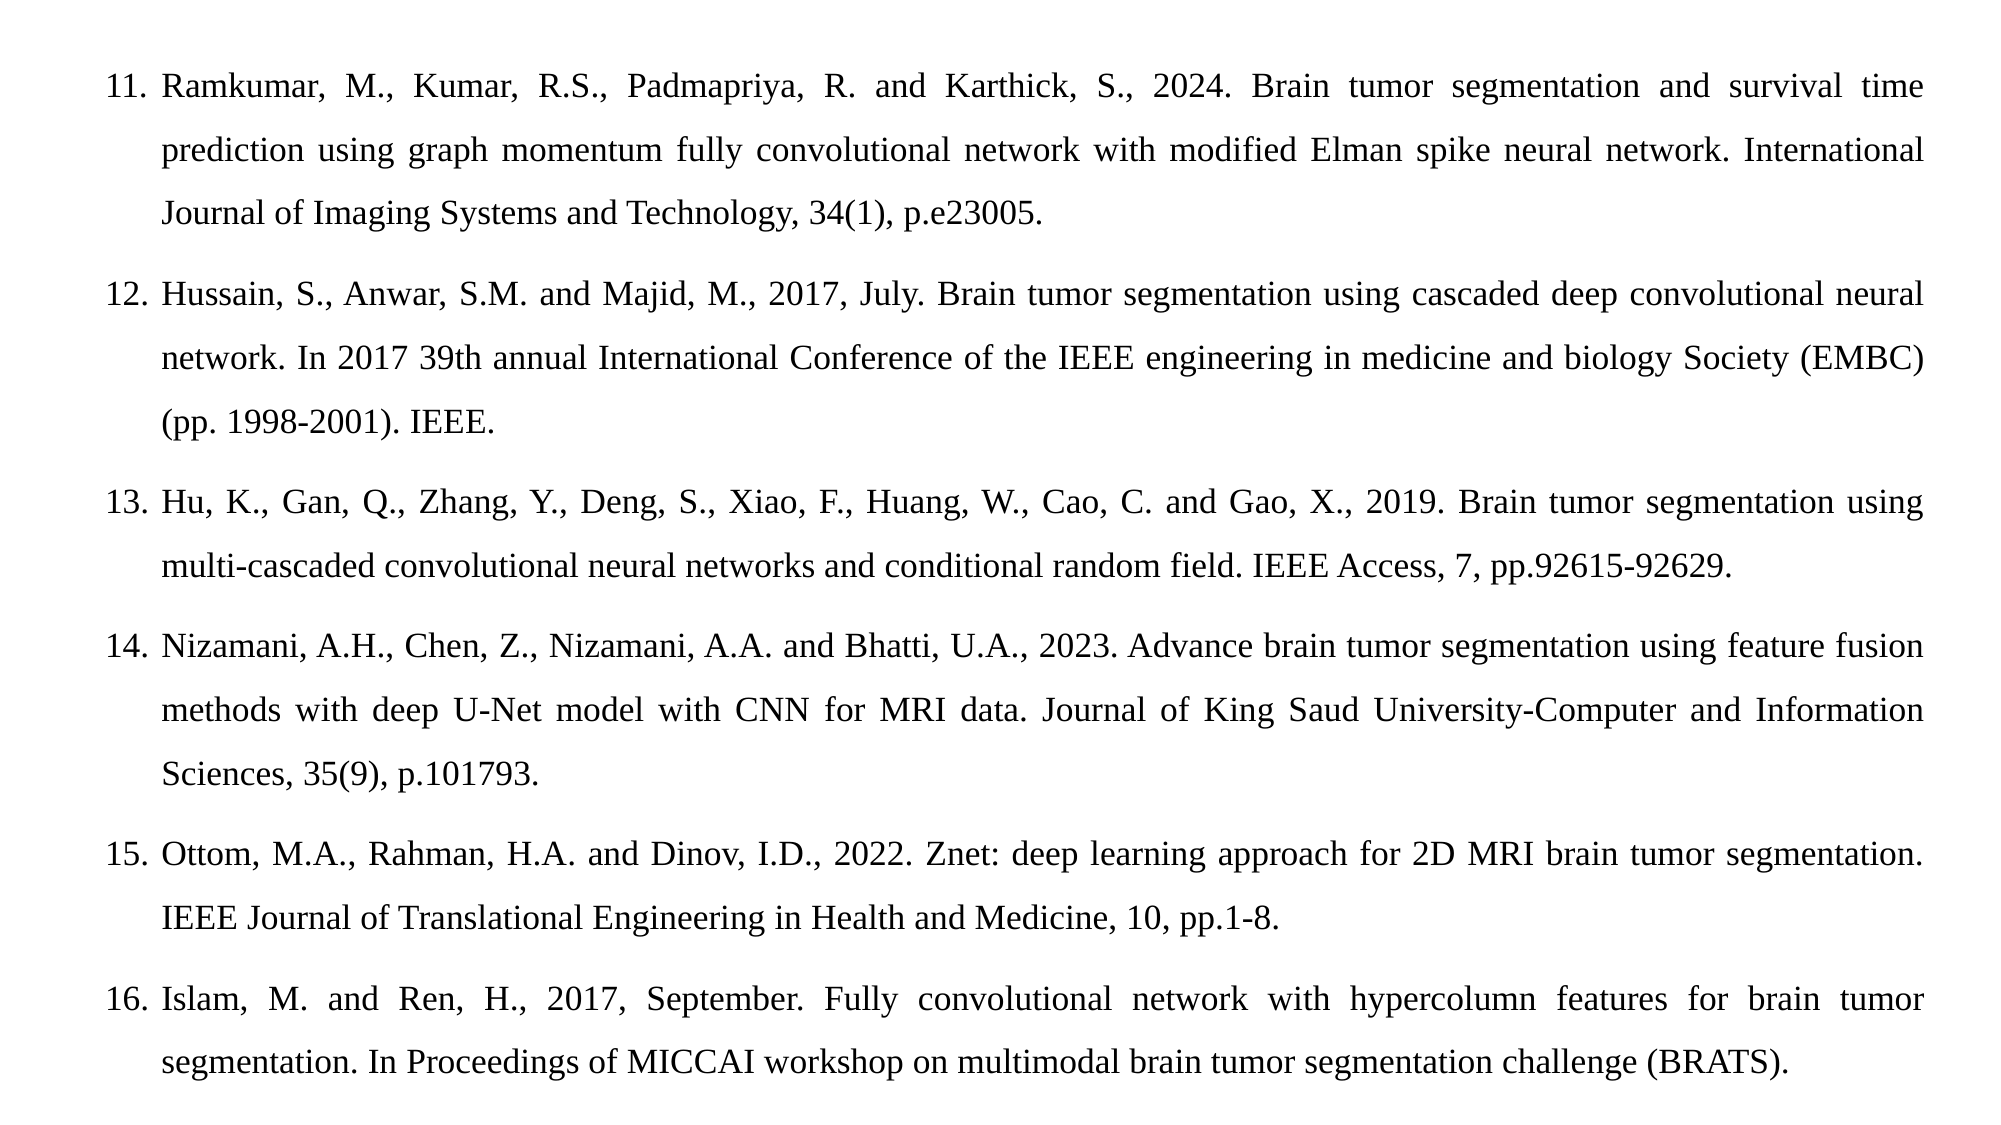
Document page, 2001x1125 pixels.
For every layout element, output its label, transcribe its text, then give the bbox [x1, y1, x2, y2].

text_box Ramkumar, M., Kumar, R.S., Padmapriya, R. and Karthick, S., 2024. Brain tumor segmentation and survival time prediction using graph momentum fully convolutional network with modified Elman spike neural network. International Journal of Imaging Systems and Technology, 34(1), p.e23005. Hussain, S., Anwar, S.M. and Majid, M., 2017, July. Brain tumor segmentation using cascaded deep convolutional neural network. In 2017 39th annual International Conference of the IEEE engineering in medicine and biology Society (EMBC) (pp. 1998-2001). IEEE. Hu, K., Gan, Q., Zhang, Y., Deng, S., Xiao, F., Huang, W., Cao, C. and Gao, X., 2019. Brain tumor segmentation using multi-cascaded convolutional neural networks and conditional random field. IEEE Access, 7, pp.92615-92629. Nizamani, A.H., Chen, Z., Nizamani, A.A. and Bhatti, U.A., 2023. Advance brain tumor segmentation using feature fusion methods with deep U-Net model with CNN for MRI data. Journal of King Saud University-Computer and Information Sciences, 35(9), p.101793. Ottom, M.A., Rahman, H.A. and Dinov, I.D., 2022. Znet: deep learning approach for 2D MRI brain tumor segmentation. IEEE Journal of Translational Engineering in Health and Medicine, 10, pp.1-8. Islam, M. and Ren, H., 2017, September. Fully convolutional network with hypercolumn features for brain tumor segmentation. In Proceedings of MICCAI workshop on multimodal brain tumor segmentation challenge (BRATS). [90, 33, 1941, 1089]
